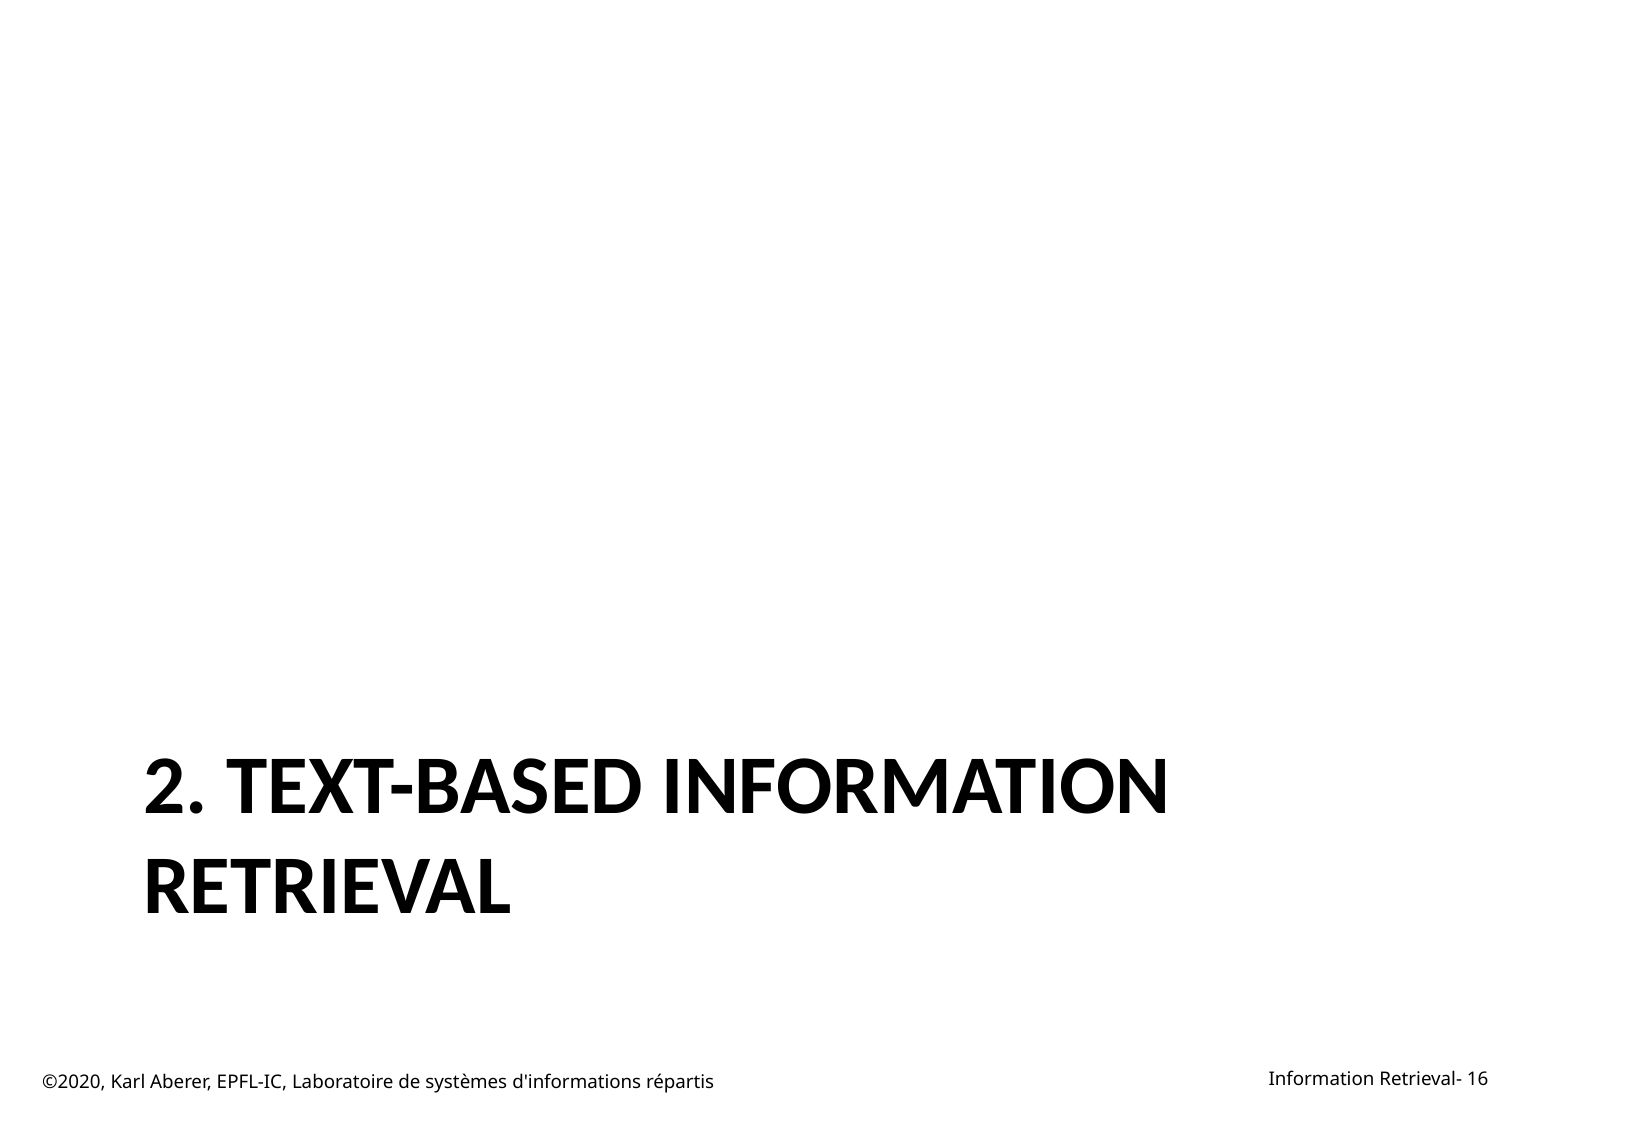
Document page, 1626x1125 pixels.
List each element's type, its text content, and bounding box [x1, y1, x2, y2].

footer ©2020, Karl Aberer, EPFL-IC, Laboratoire de systèmes d'informations répartis [26, 1062, 1071, 1101]
title 2. Text-based Information Retrieval [128, 722, 1510, 947]
